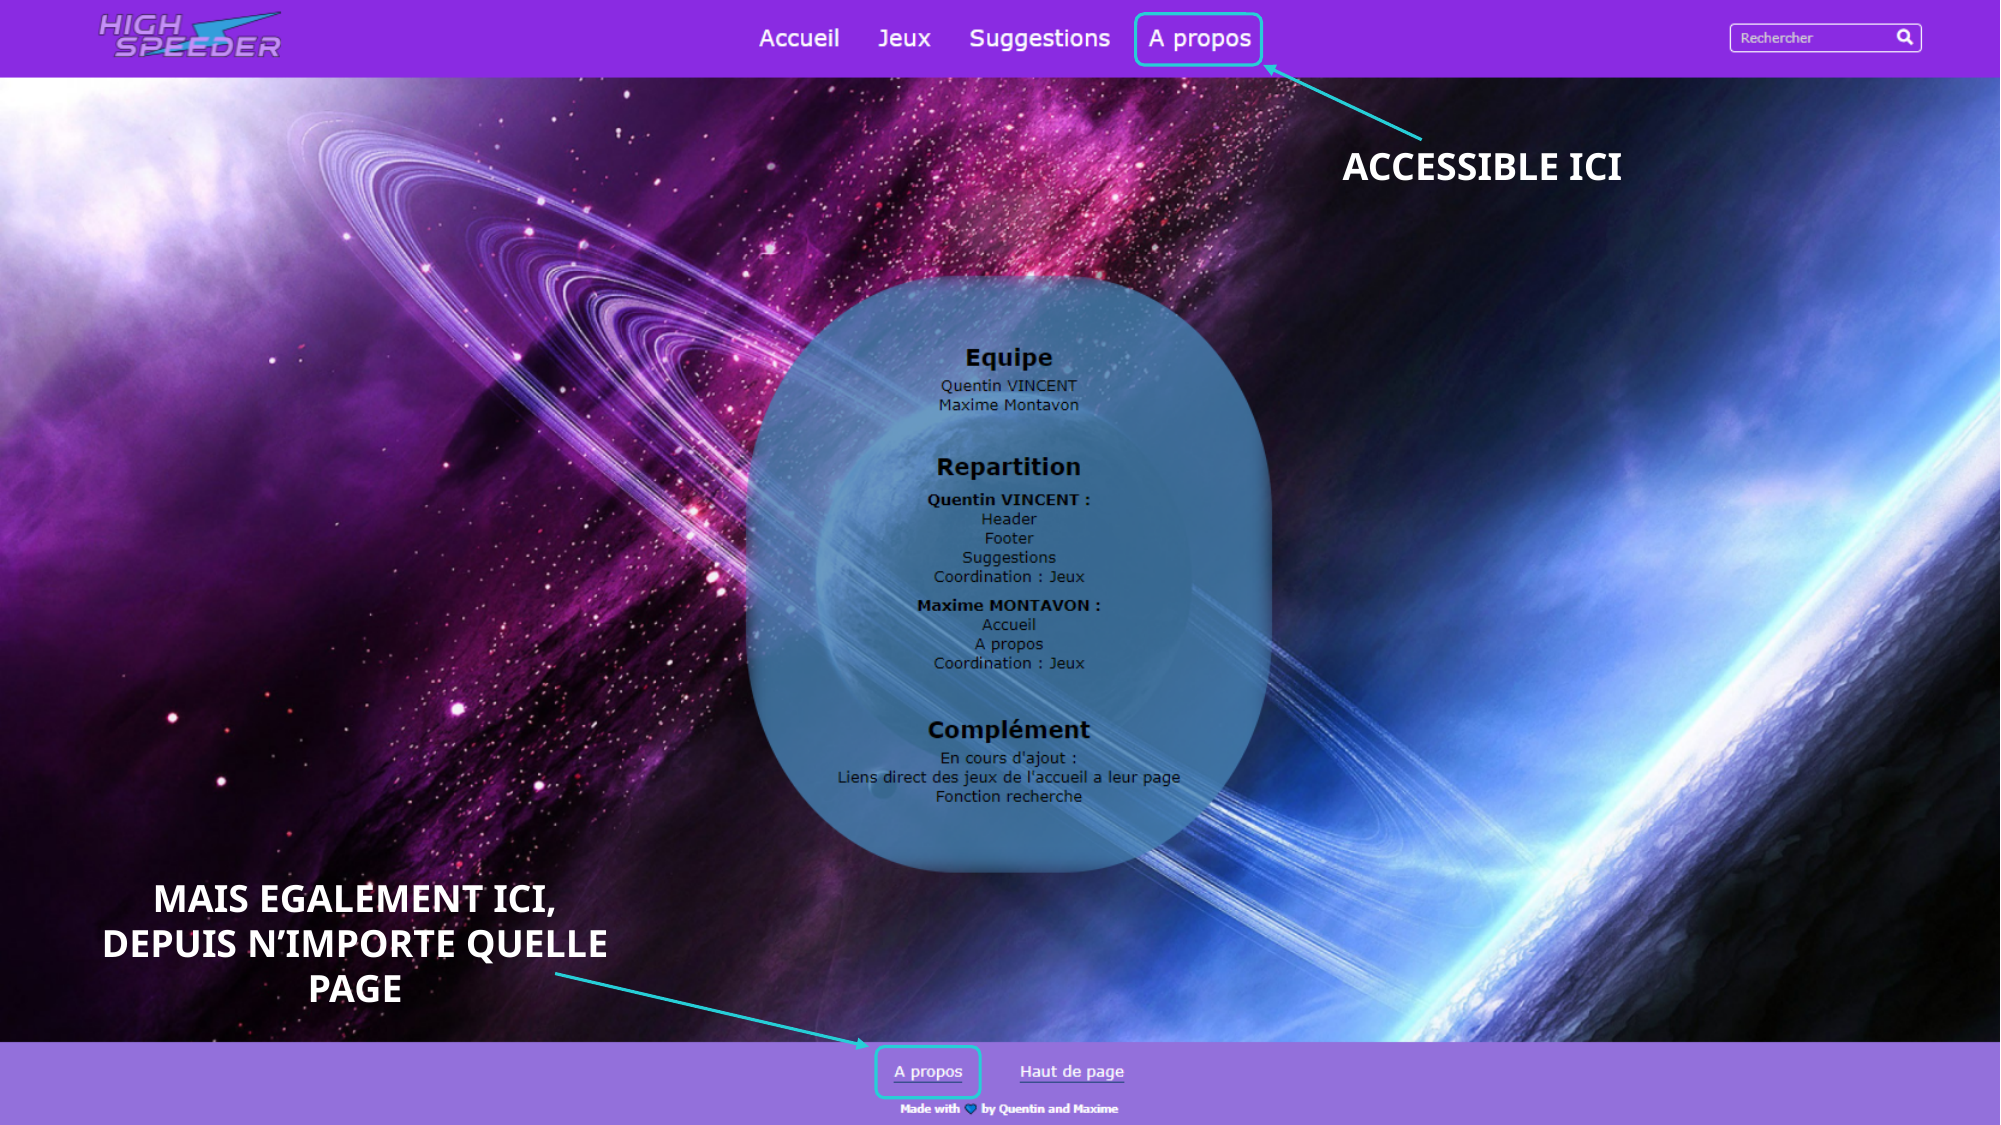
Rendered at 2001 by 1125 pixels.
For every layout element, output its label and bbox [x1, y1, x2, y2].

picture [0, 0, 2000, 1125]
text_box [555, 973, 869, 1047]
text_box [1263, 64, 1422, 140]
